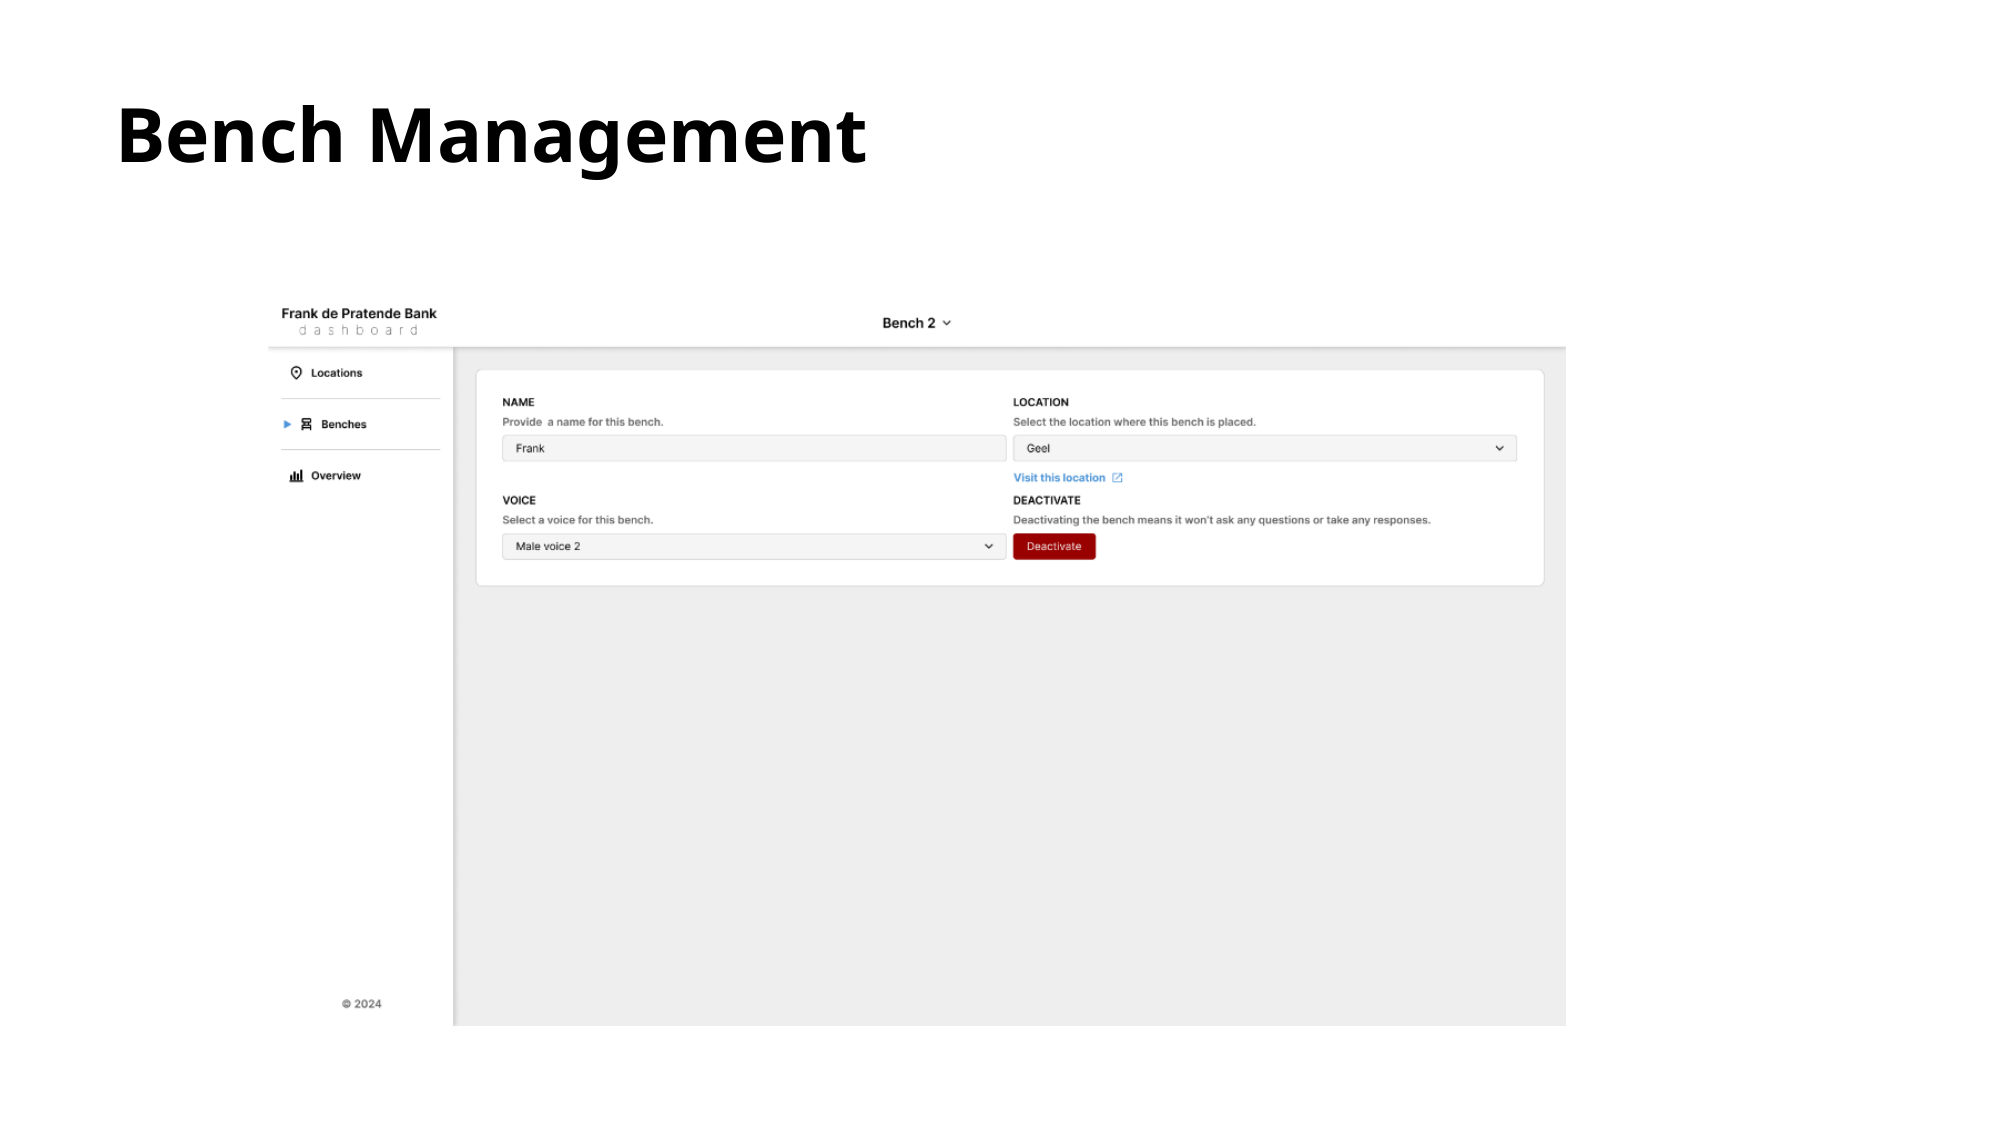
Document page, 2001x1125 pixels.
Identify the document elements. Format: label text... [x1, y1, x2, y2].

title Bench Management [100, 90, 1849, 276]
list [268, 296, 1566, 1026]
